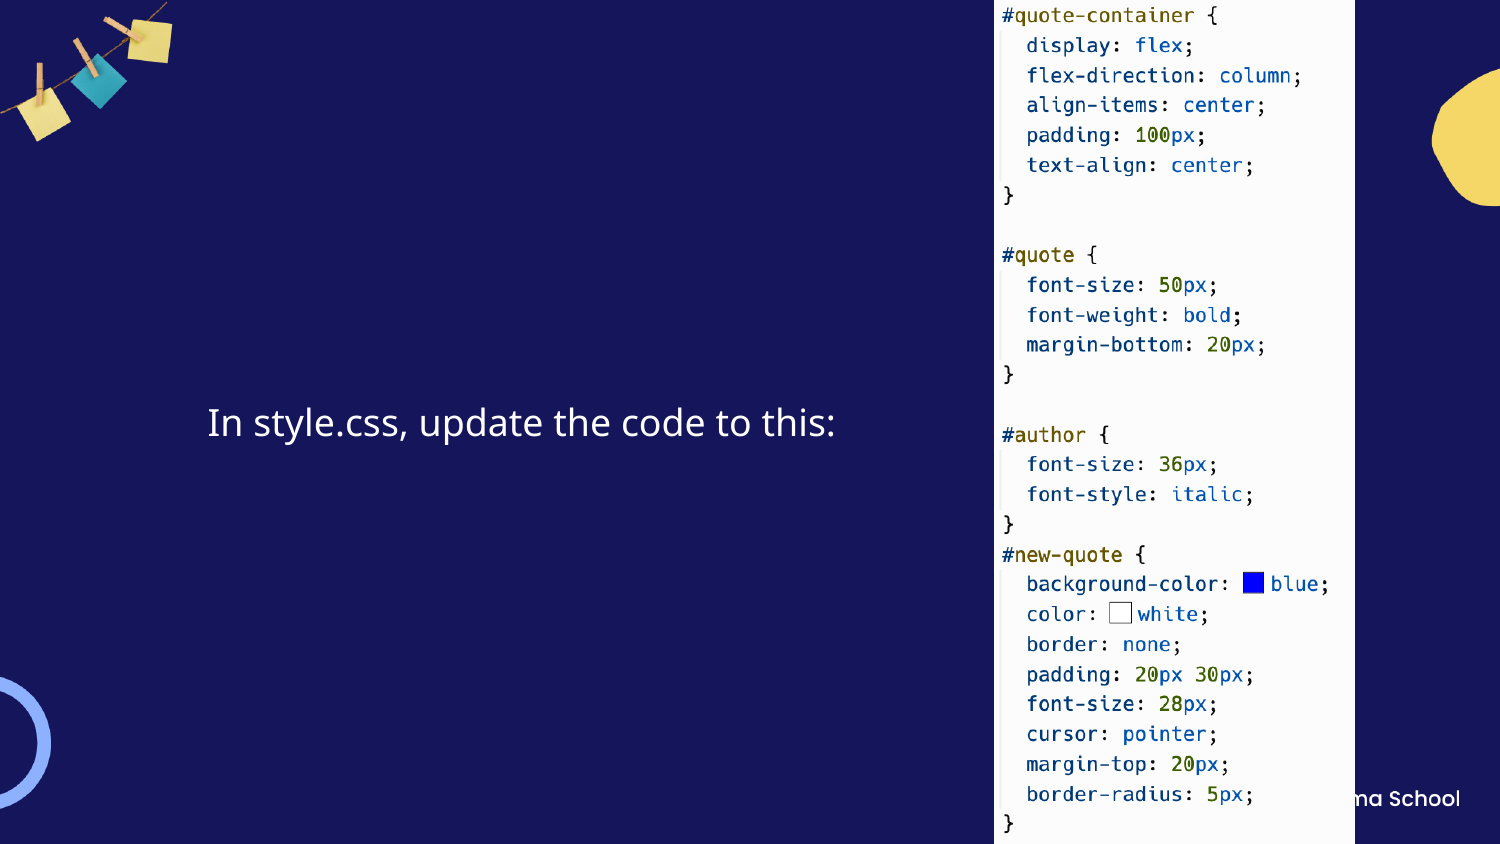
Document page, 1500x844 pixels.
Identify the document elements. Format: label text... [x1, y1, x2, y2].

title In style.css, update the code to this: [192, 370, 989, 474]
picture [994, 0, 1500, 844]
picture [0, 0, 232, 844]
